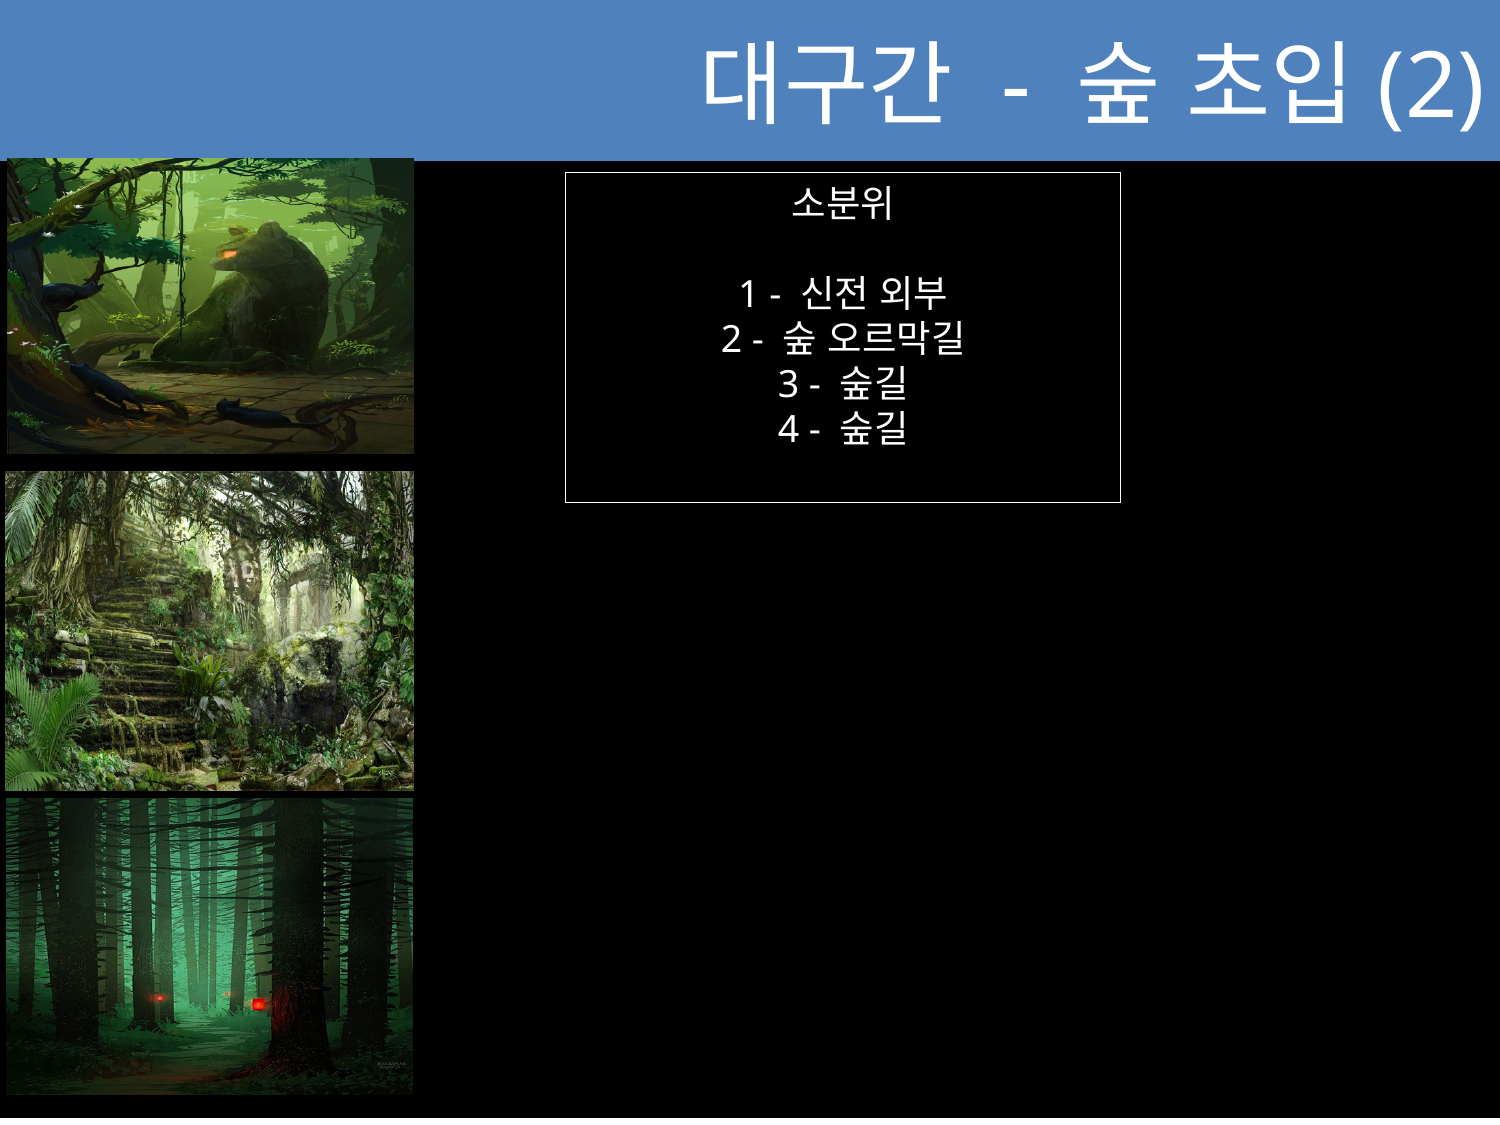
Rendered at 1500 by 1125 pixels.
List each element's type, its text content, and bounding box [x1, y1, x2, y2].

picture [6, 158, 414, 454]
title 대구간 - 숲 초입(2) [0, 0, 1500, 161]
text_box [0, 161, 1500, 1118]
picture [5, 797, 414, 1096]
picture [5, 471, 414, 791]
text_box 소분위 1 - 신전 외부 2 - 숲 오르막길 3 - 숲길 4 - 숲길 [565, 172, 1121, 503]
